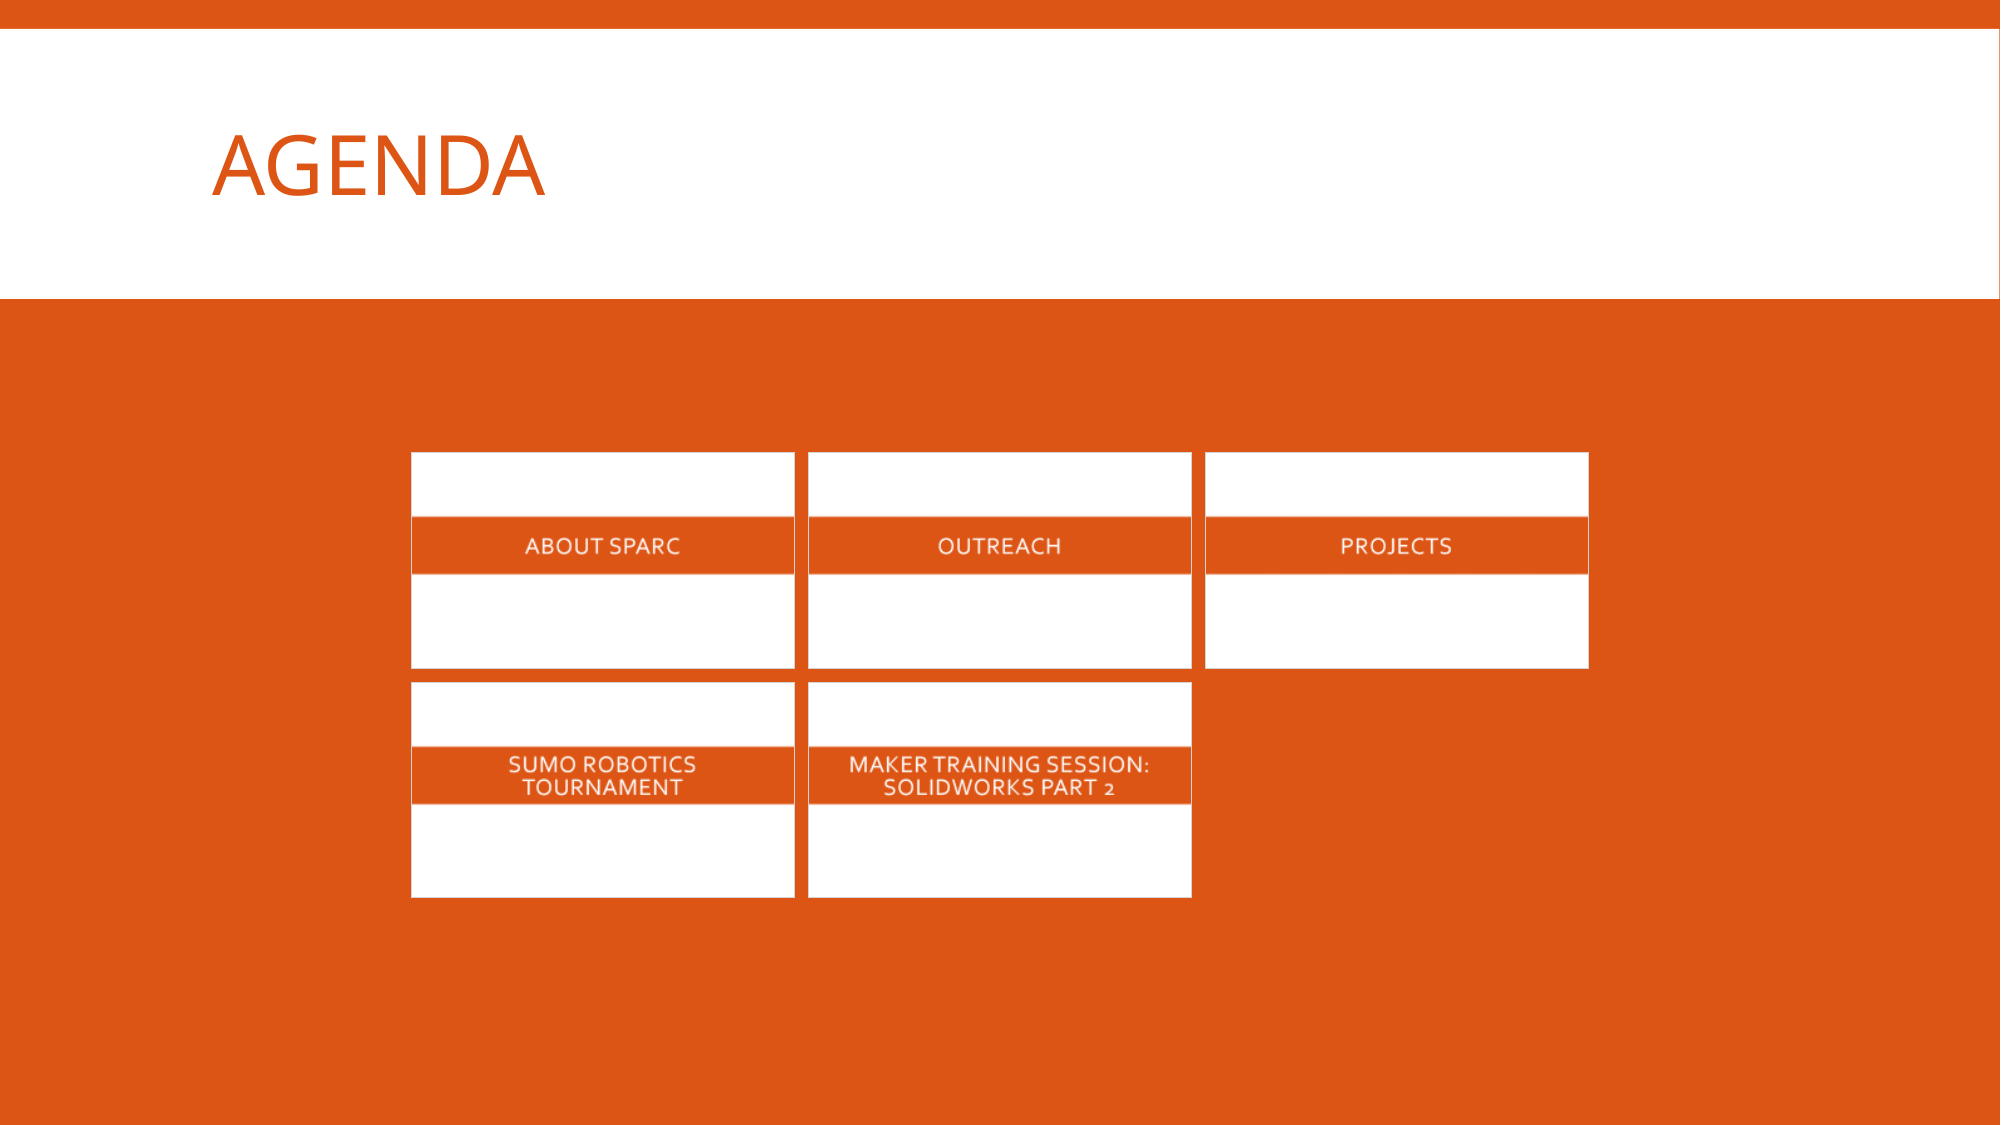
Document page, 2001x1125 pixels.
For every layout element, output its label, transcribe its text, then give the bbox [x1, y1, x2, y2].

picture [809, 683, 1191, 897]
picture [809, 453, 1191, 668]
title Agenda [197, 46, 1803, 295]
picture [412, 683, 794, 897]
picture [412, 453, 794, 668]
picture [1206, 453, 1588, 668]
